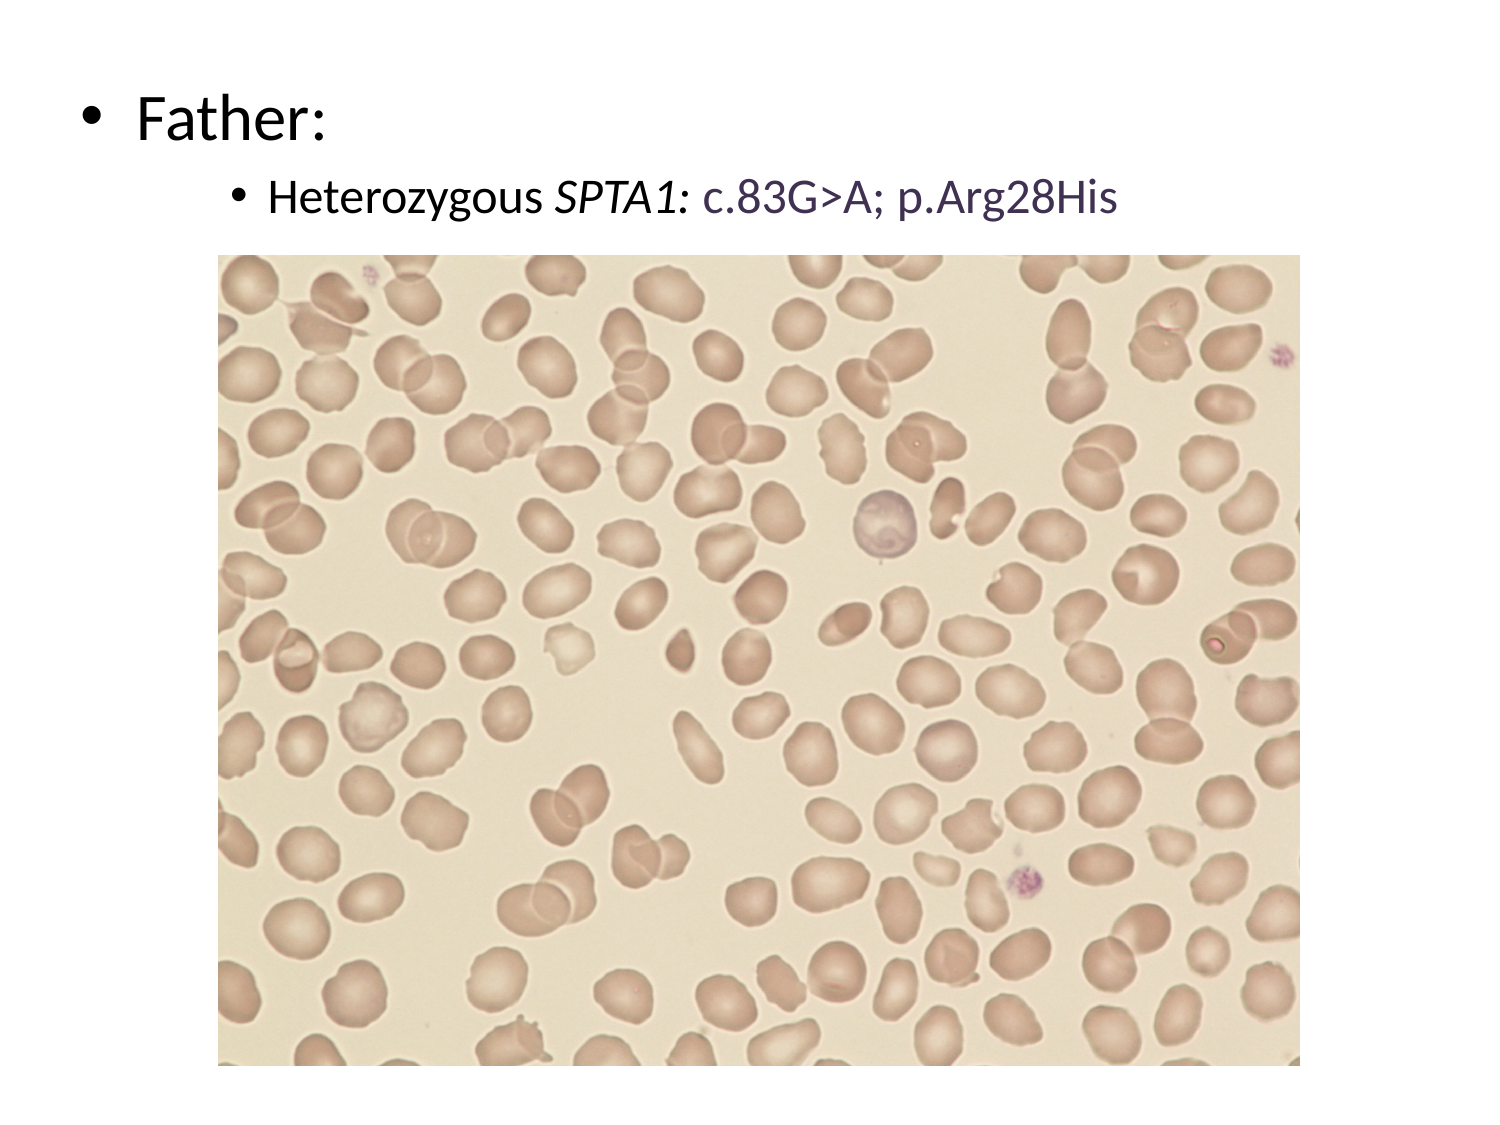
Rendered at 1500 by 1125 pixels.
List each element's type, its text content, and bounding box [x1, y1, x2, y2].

list Father: Heterozygous SPTA1: c.83G>A; p.Arg28His [64, 66, 1415, 1035]
picture [218, 255, 1300, 1067]
